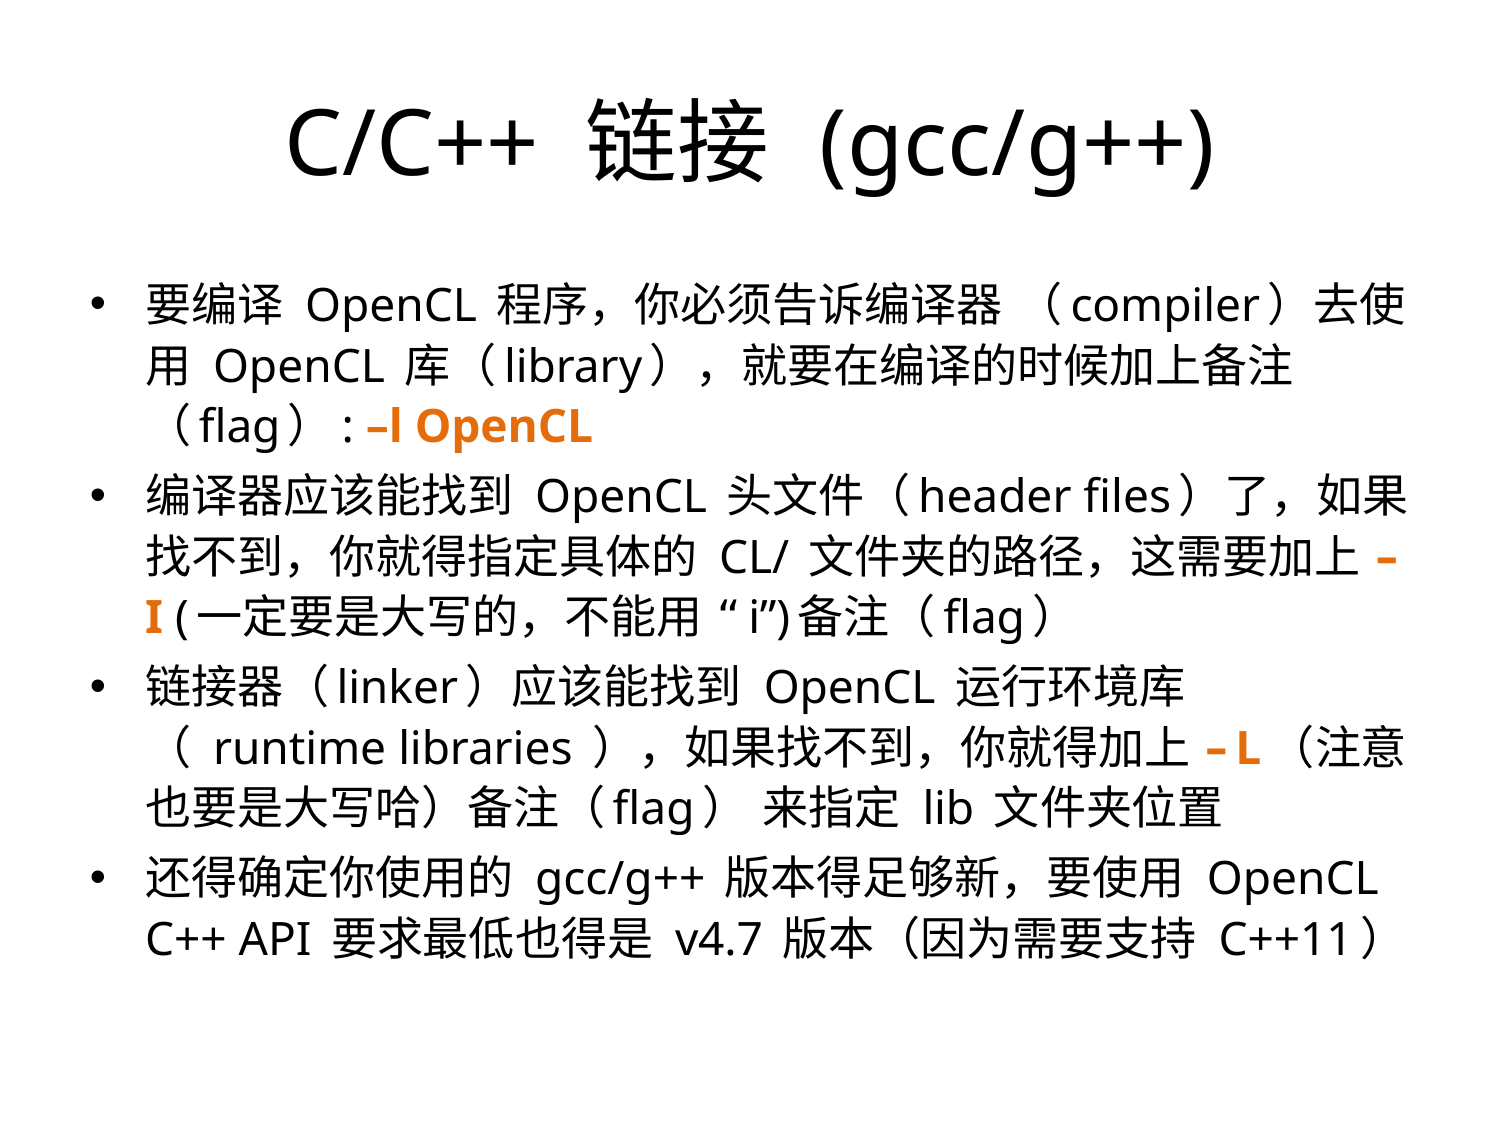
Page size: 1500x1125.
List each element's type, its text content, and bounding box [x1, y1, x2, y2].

text_box 要编译 OpenCL 程序，你必须告诉编译器 （compiler）去使用 OpenCL 库（library），就要在编译的时候加上备注（flag）: –l OpenCL 编译器应该能找到 OpenCL 头文件（header files）了，如果找不到，你就得指定具体的 CL/ 文件夹的路径，这需要加上 –I (一定要是大写的，不能用 “i”)备注（flag） 链接器（linker）应该能找到 OpenCL 运行环境库（ runtime libraries ），如果找不到，你就得加上 –L（注意也要是大写哈）备注（flag） 来指定 lib 文件夹位置 还得确定你使用的 gcc/g++ 版本得足够新，要使用 OpenCL C++ API 要求最低也得是 v4.7 版本（因为需要支持 C++11） [74, 262, 1425, 1059]
text_box C/C++ 链接 (gcc/g++) [74, 45, 1425, 233]
